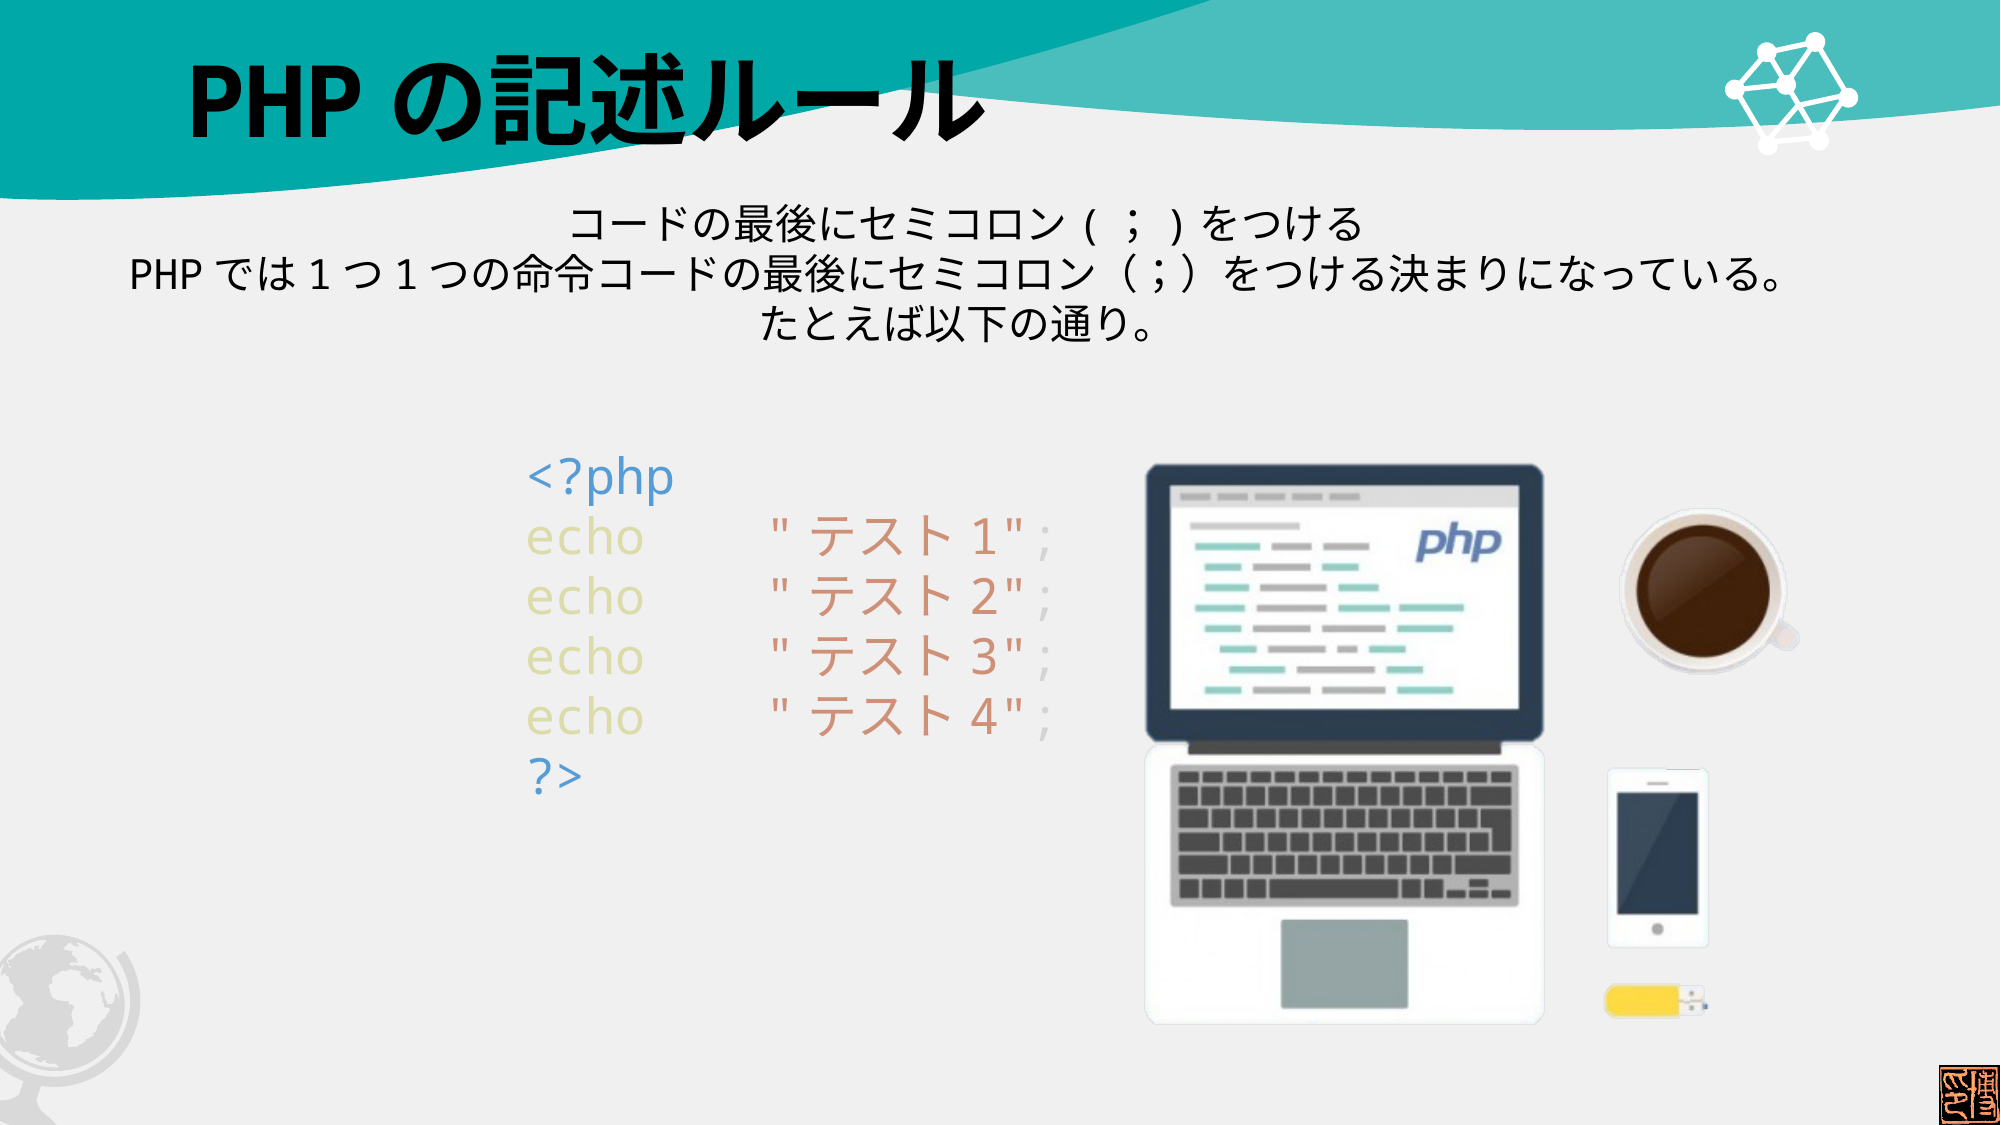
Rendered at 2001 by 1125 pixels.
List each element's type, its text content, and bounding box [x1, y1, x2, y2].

picture [908, 418, 2000, 1125]
title PHPの記述ルール [109, 0, 1890, 167]
text_box コードの最後にセミコロン(；)をつける PHPでは1つ1つの命令コードの最後にセミコロン（；）をつける決まりになっている。 たとえば以下の通り。 [109, 190, 1823, 356]
text_box <?php echo "テスト1"; echo "テスト2"; echo "テスト3"; echo "テスト4"; ?> [510, 436, 908, 812]
